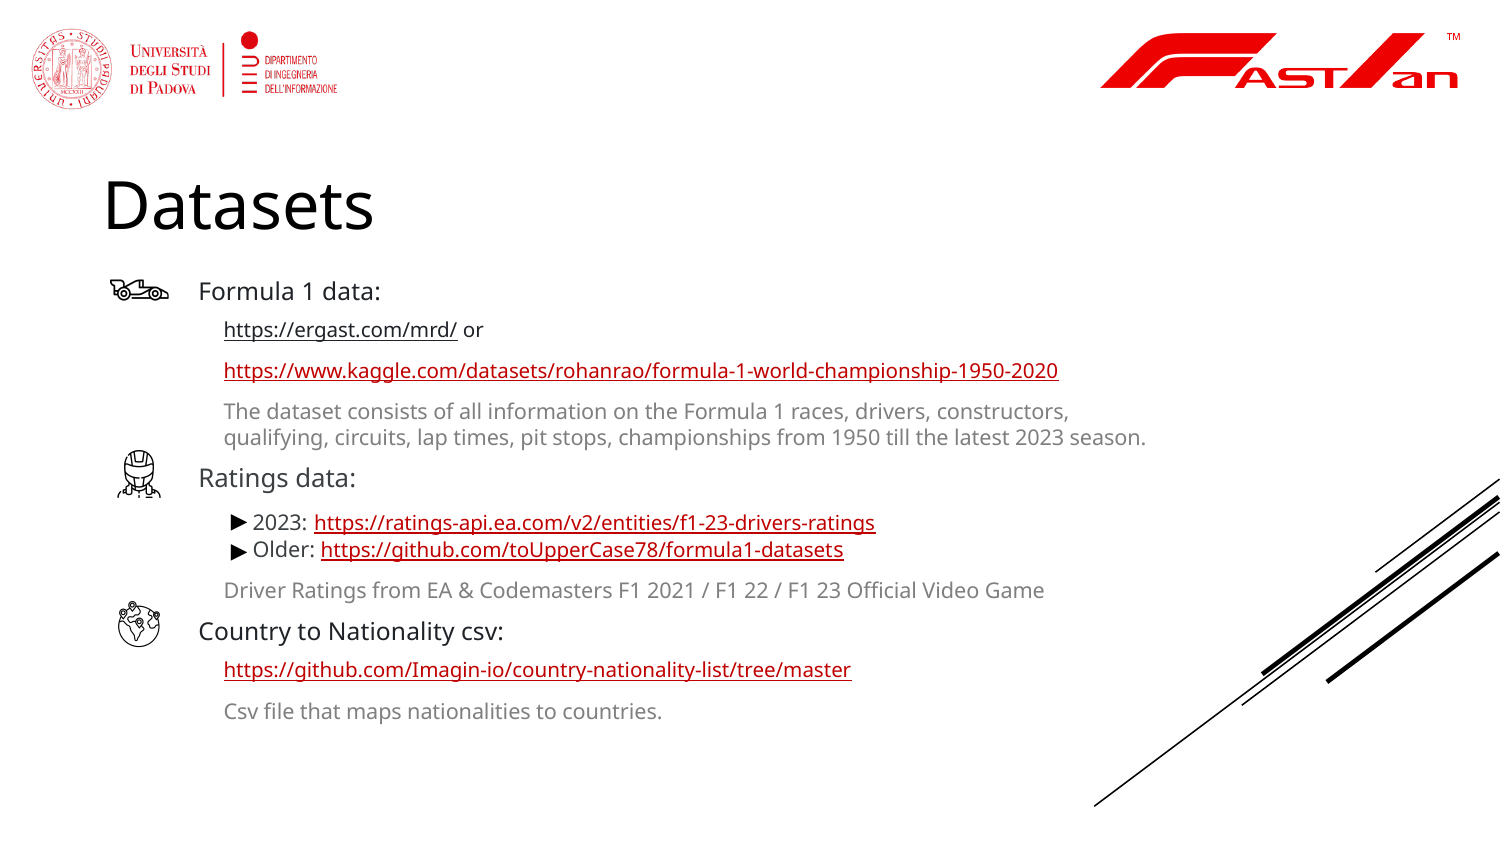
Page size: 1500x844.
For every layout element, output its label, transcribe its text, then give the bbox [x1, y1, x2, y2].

picture [30, 27, 337, 117]
title Datasets [87, 137, 1163, 268]
list Formula 1 data: https://ergast.com/mrd/ or https://www.kaggle.com/datasets/rohanrao/formula-1-world-championship-1950-2020 The dataset consists of all information on the Formula 1 races, drivers, constructors, qualifying, circuits, lap times, pit stops, championships from 1950 till the latest 2023 season. Ratings data: 2023: https://ratings-api.ea.com/v2/entities/f1-23-drivers-ratings Older: https://github.com/toUpperCase78/formula1-datasets Driver Ratings from EA & Codemasters F1 2021 / F1 22 / F1 23 Official Video Game Country to Nationality csv: https://github.com/Imagin-io/country-nationality-list/tree/master Csv file that maps nationalities to countries. [183, 267, 1190, 732]
picture [1100, 33, 1460, 88]
picture [115, 600, 164, 648]
picture [115, 449, 164, 498]
picture [109, 273, 169, 306]
